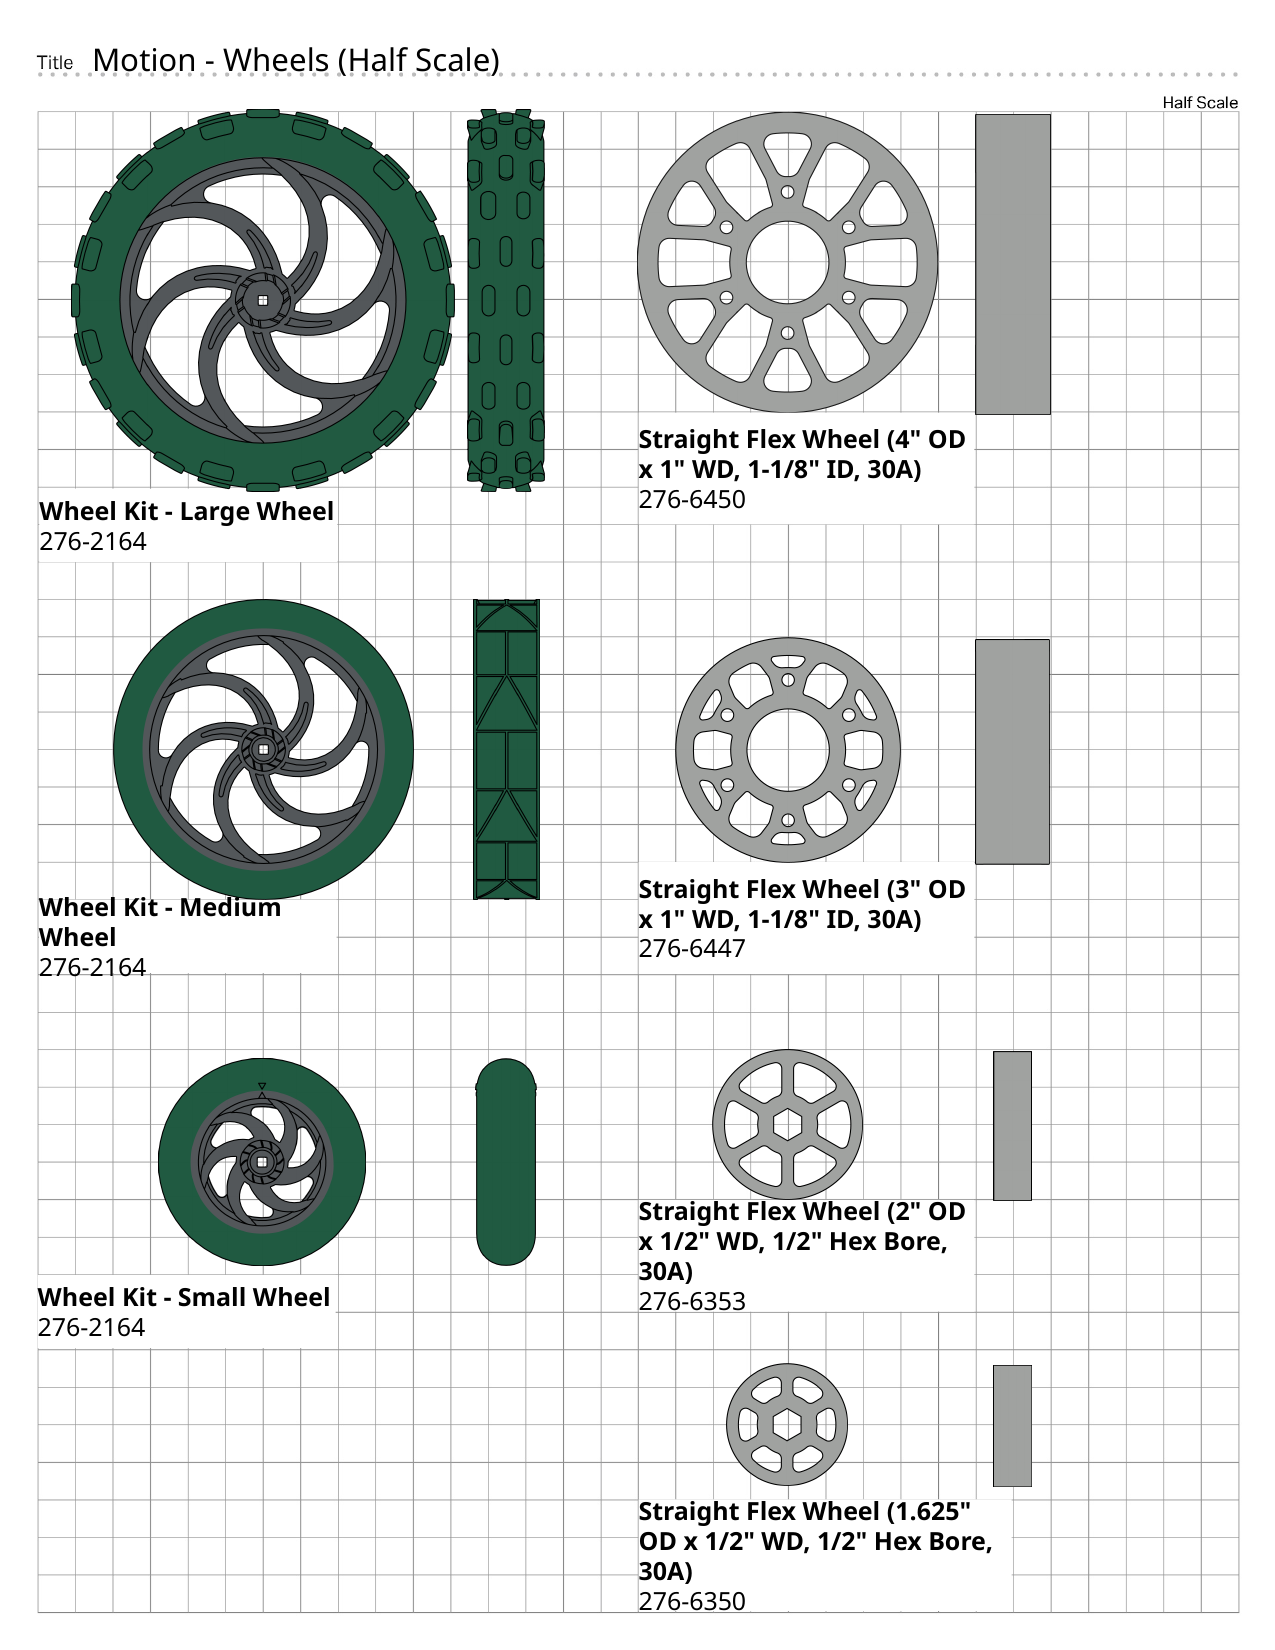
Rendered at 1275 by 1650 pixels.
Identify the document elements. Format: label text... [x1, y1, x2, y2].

text_box Straight Flex Wheel (2" OD x 1/2" WD, 1/2" Hex Bore, 30A) 276-6353 [638, 1199, 975, 1312]
text_box Wheel Kit - Large Wheel 276-2164 [39, 488, 338, 563]
title Motion - Wheels (Half Scale) [92, 40, 1241, 75]
text_box Straight Flex Wheel (1.625" OD x 1/2" WD, 1/2" Hex Bore, 30A) 276-6350 [638, 1499, 1012, 1612]
text_box Wheel Kit - Small Wheel 276-2164 [37, 1274, 336, 1349]
text_box Wheel Kit - Medium Wheel 276-2164 [38, 899, 337, 973]
text_box Straight Flex Wheel (4" OD x 1" WD, 1-1/8" ID, 30A) 276-6450 [638, 412, 975, 525]
text_box Straight Flex Wheel (3" OD x 1" WD, 1-1/8" ID, 30A) 276-6447 [638, 862, 975, 974]
picture [0, 0, 1275, 1650]
